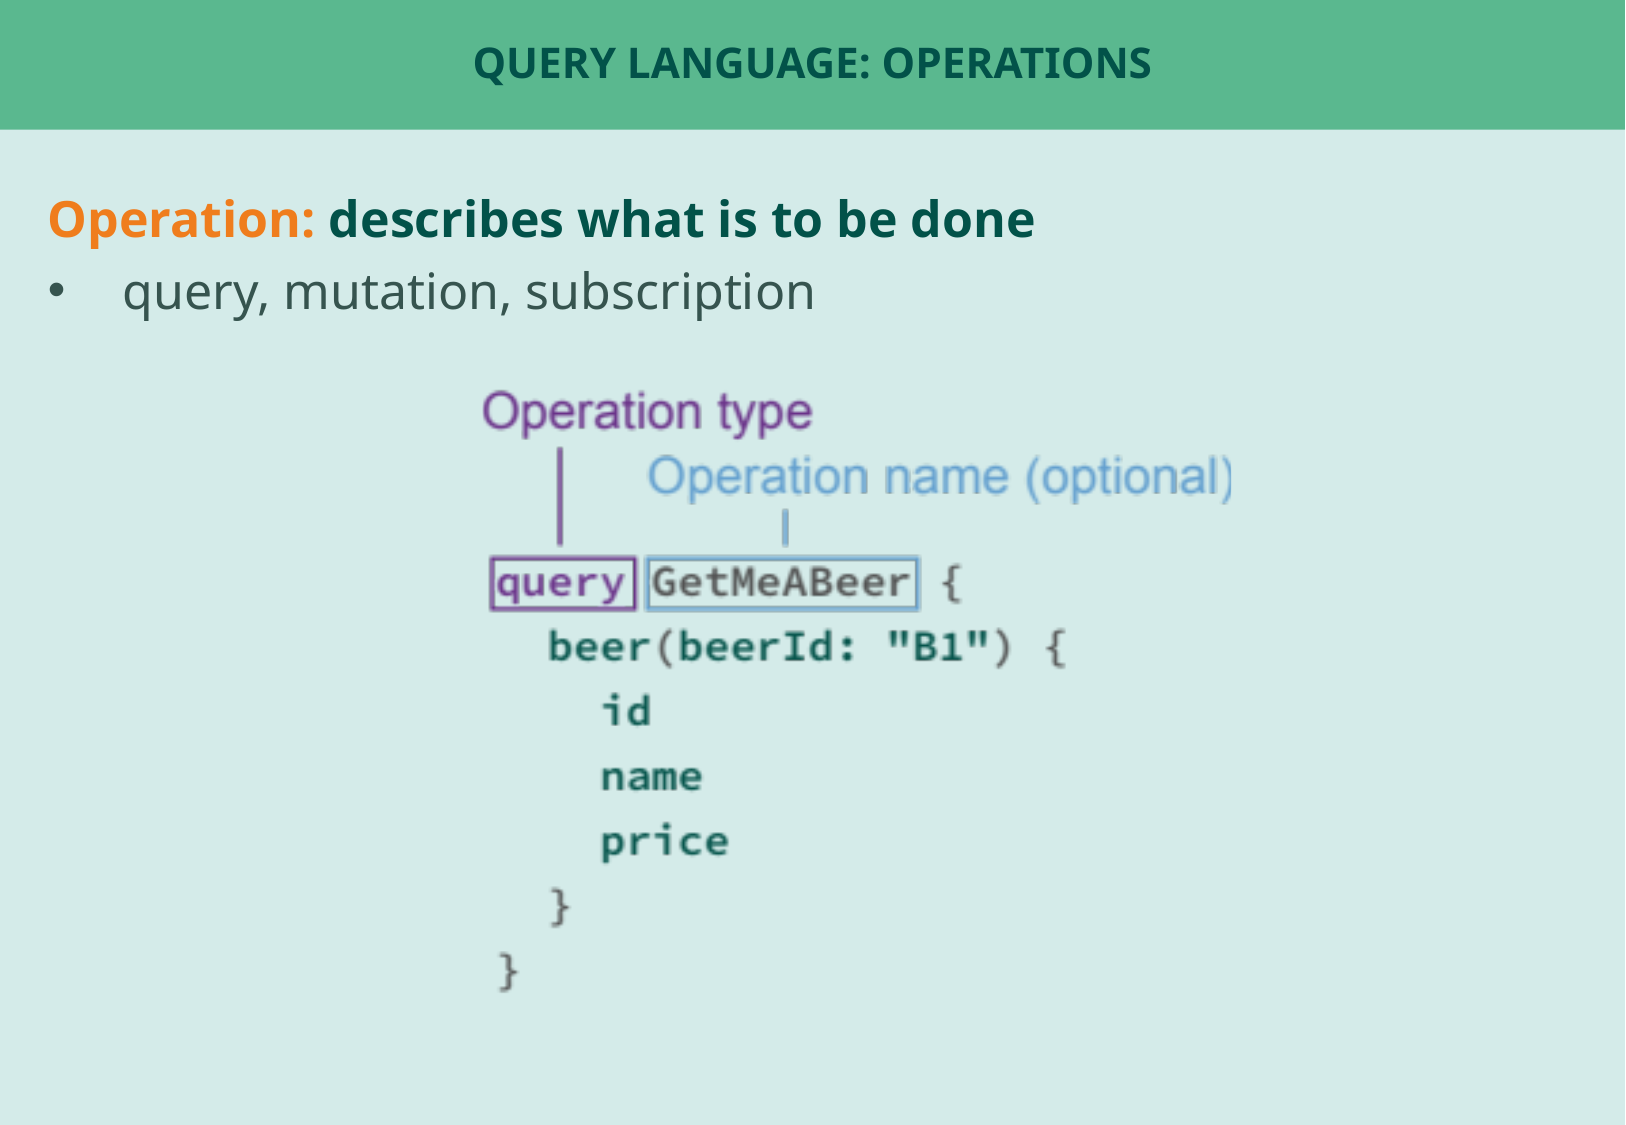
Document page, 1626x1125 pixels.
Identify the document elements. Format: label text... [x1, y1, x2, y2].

picture [482, 386, 1232, 1064]
title query Language: Operations [0, 0, 1625, 130]
text_box Operation: describes what is to be done query, mutation, subscription [33, 168, 1592, 327]
